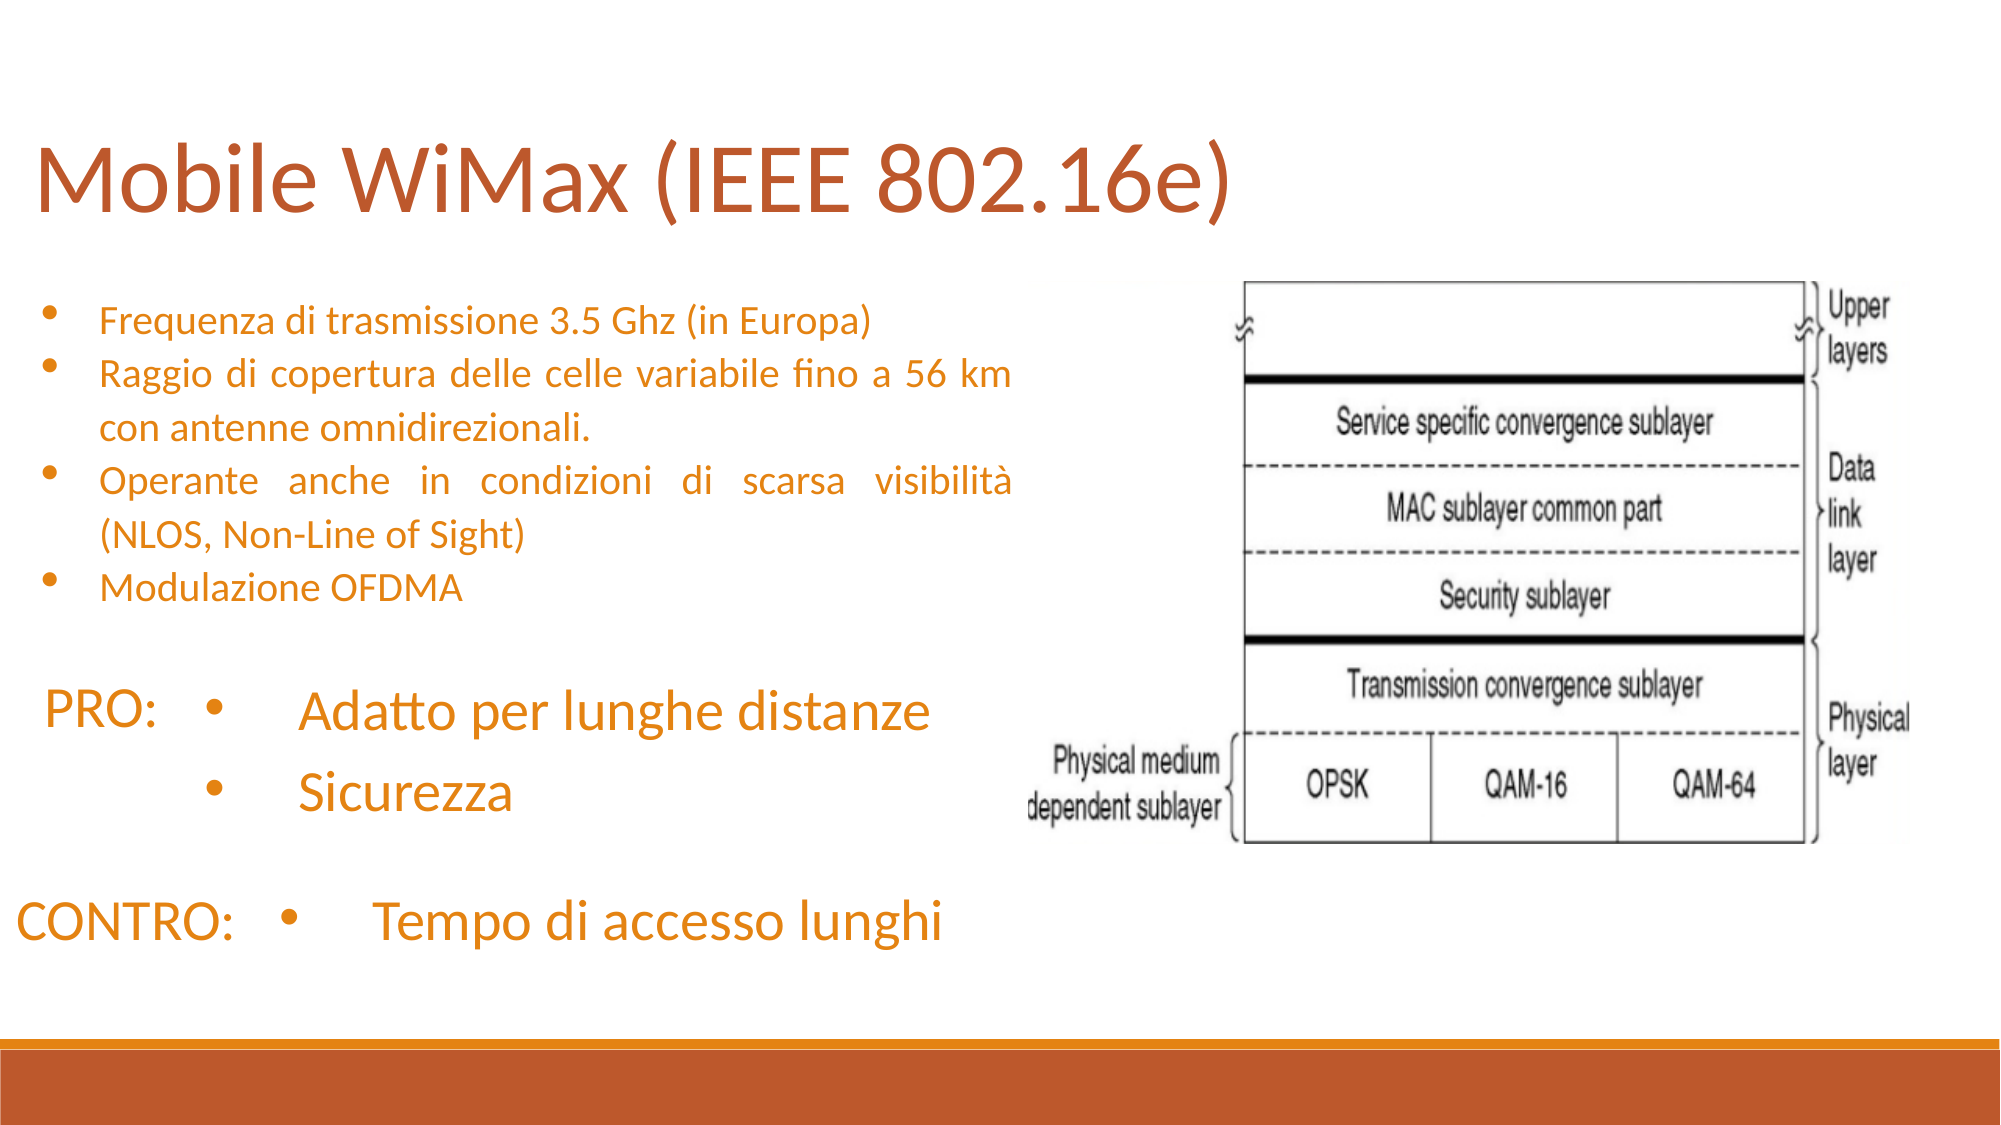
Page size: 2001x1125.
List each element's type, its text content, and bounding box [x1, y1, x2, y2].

picture [1027, 281, 1910, 844]
text_box PRO: [28, 661, 175, 747]
text_box Sicurezza [175, 745, 544, 831]
text_box Frequenza di trasmissione 3.5 Ghz (in Europa) Raggio di copertura delle celle variabile fino a 56 km con antenne omnidirezionali. Operante anche in condizioni di scarsa visibilità (NLOS, Non-Line of Sight) Modulazione OFDMA [28, 281, 1026, 618]
text_box Mobile WiMax (IEEE 802.16e) [18, 104, 1251, 240]
text_box CONTRO: [1, 874, 252, 960]
text_box Tempo di accesso lunghi [259, 874, 965, 960]
text_box Adatto per lunghe distanze [184, 664, 952, 750]
